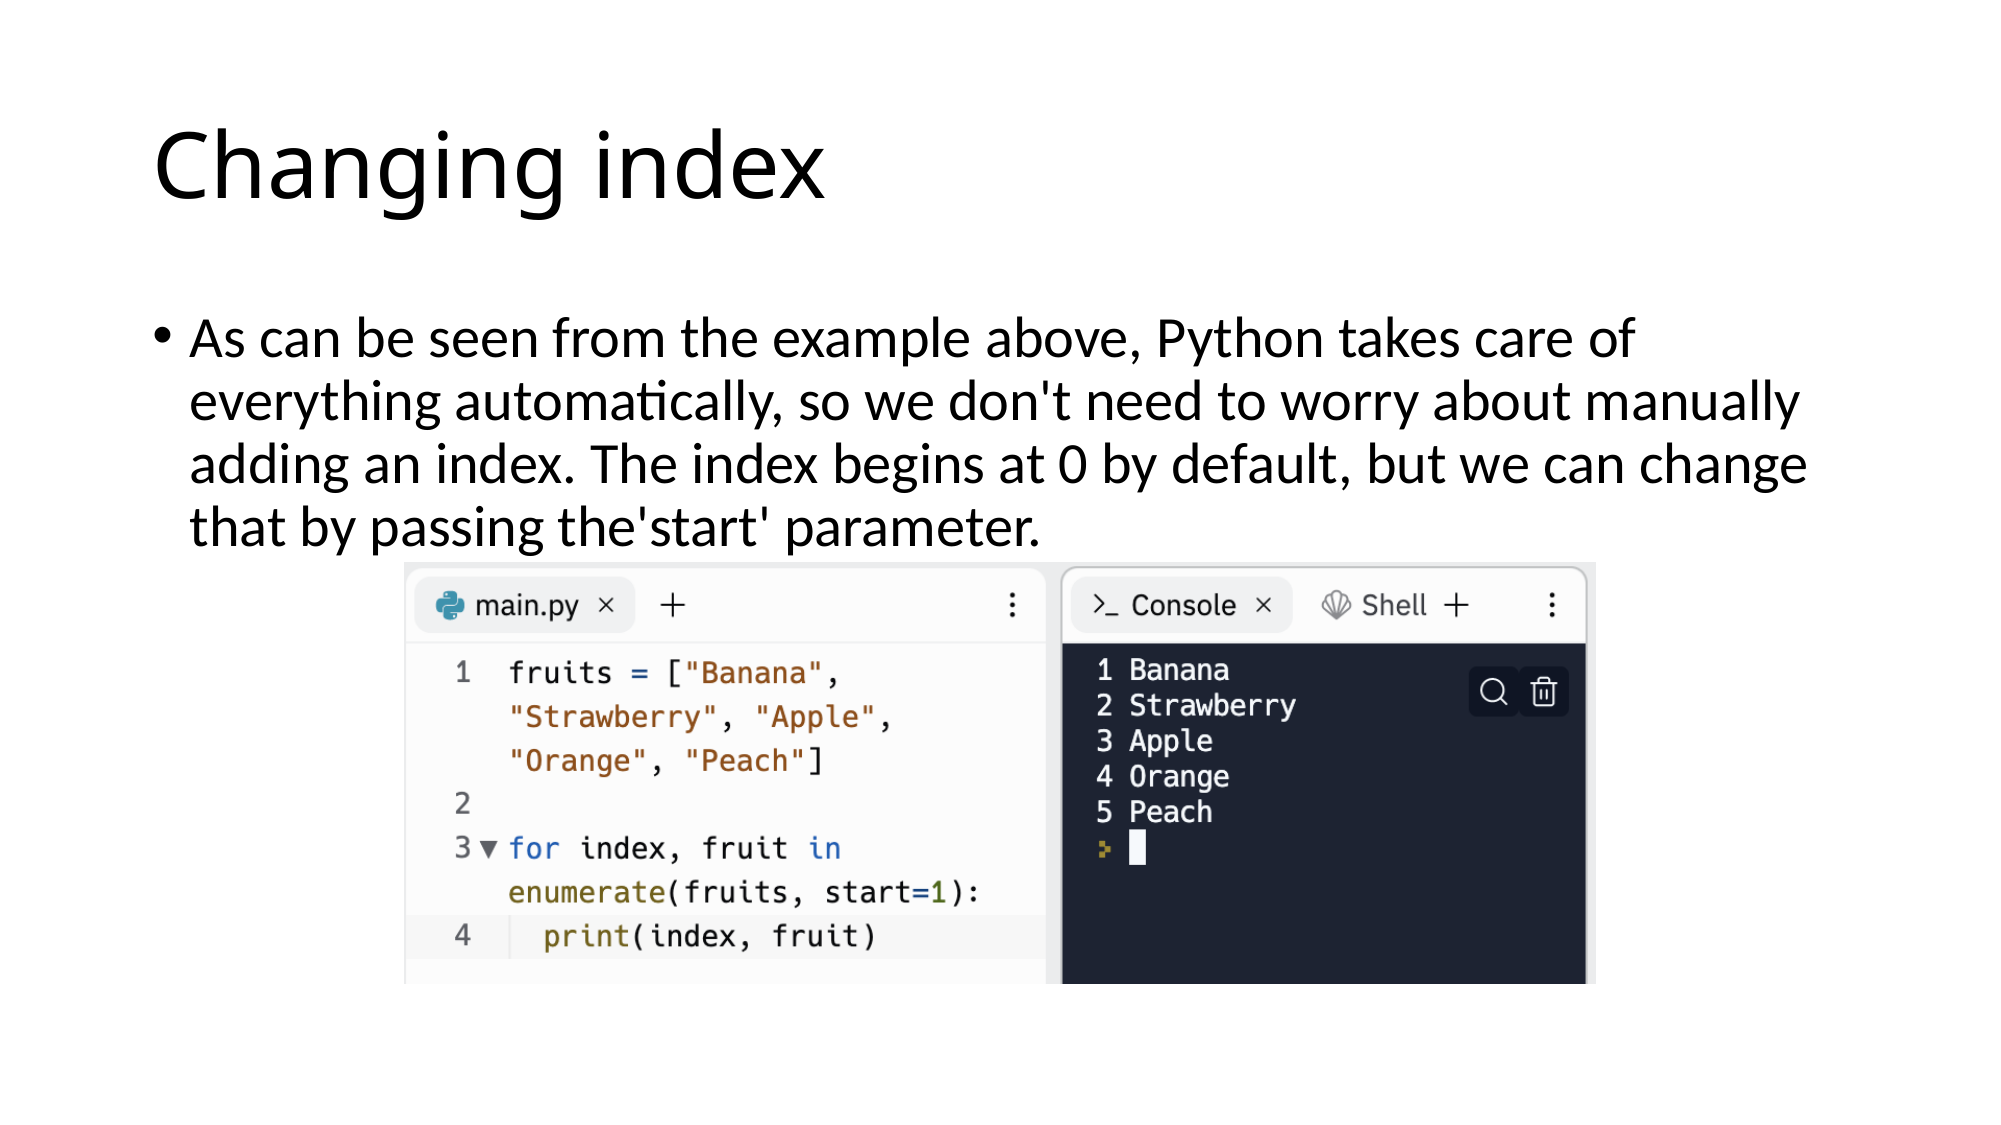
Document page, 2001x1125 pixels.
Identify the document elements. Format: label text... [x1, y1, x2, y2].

picture [404, 562, 1596, 984]
title Changing index [137, 59, 1863, 278]
list As can be seen from the example above, Python takes care of everything automatically, so we don't need to worry about manually adding an index. The index begins at 0 by default, but we can change that by passing the'start' parameter. [137, 299, 1863, 1014]
